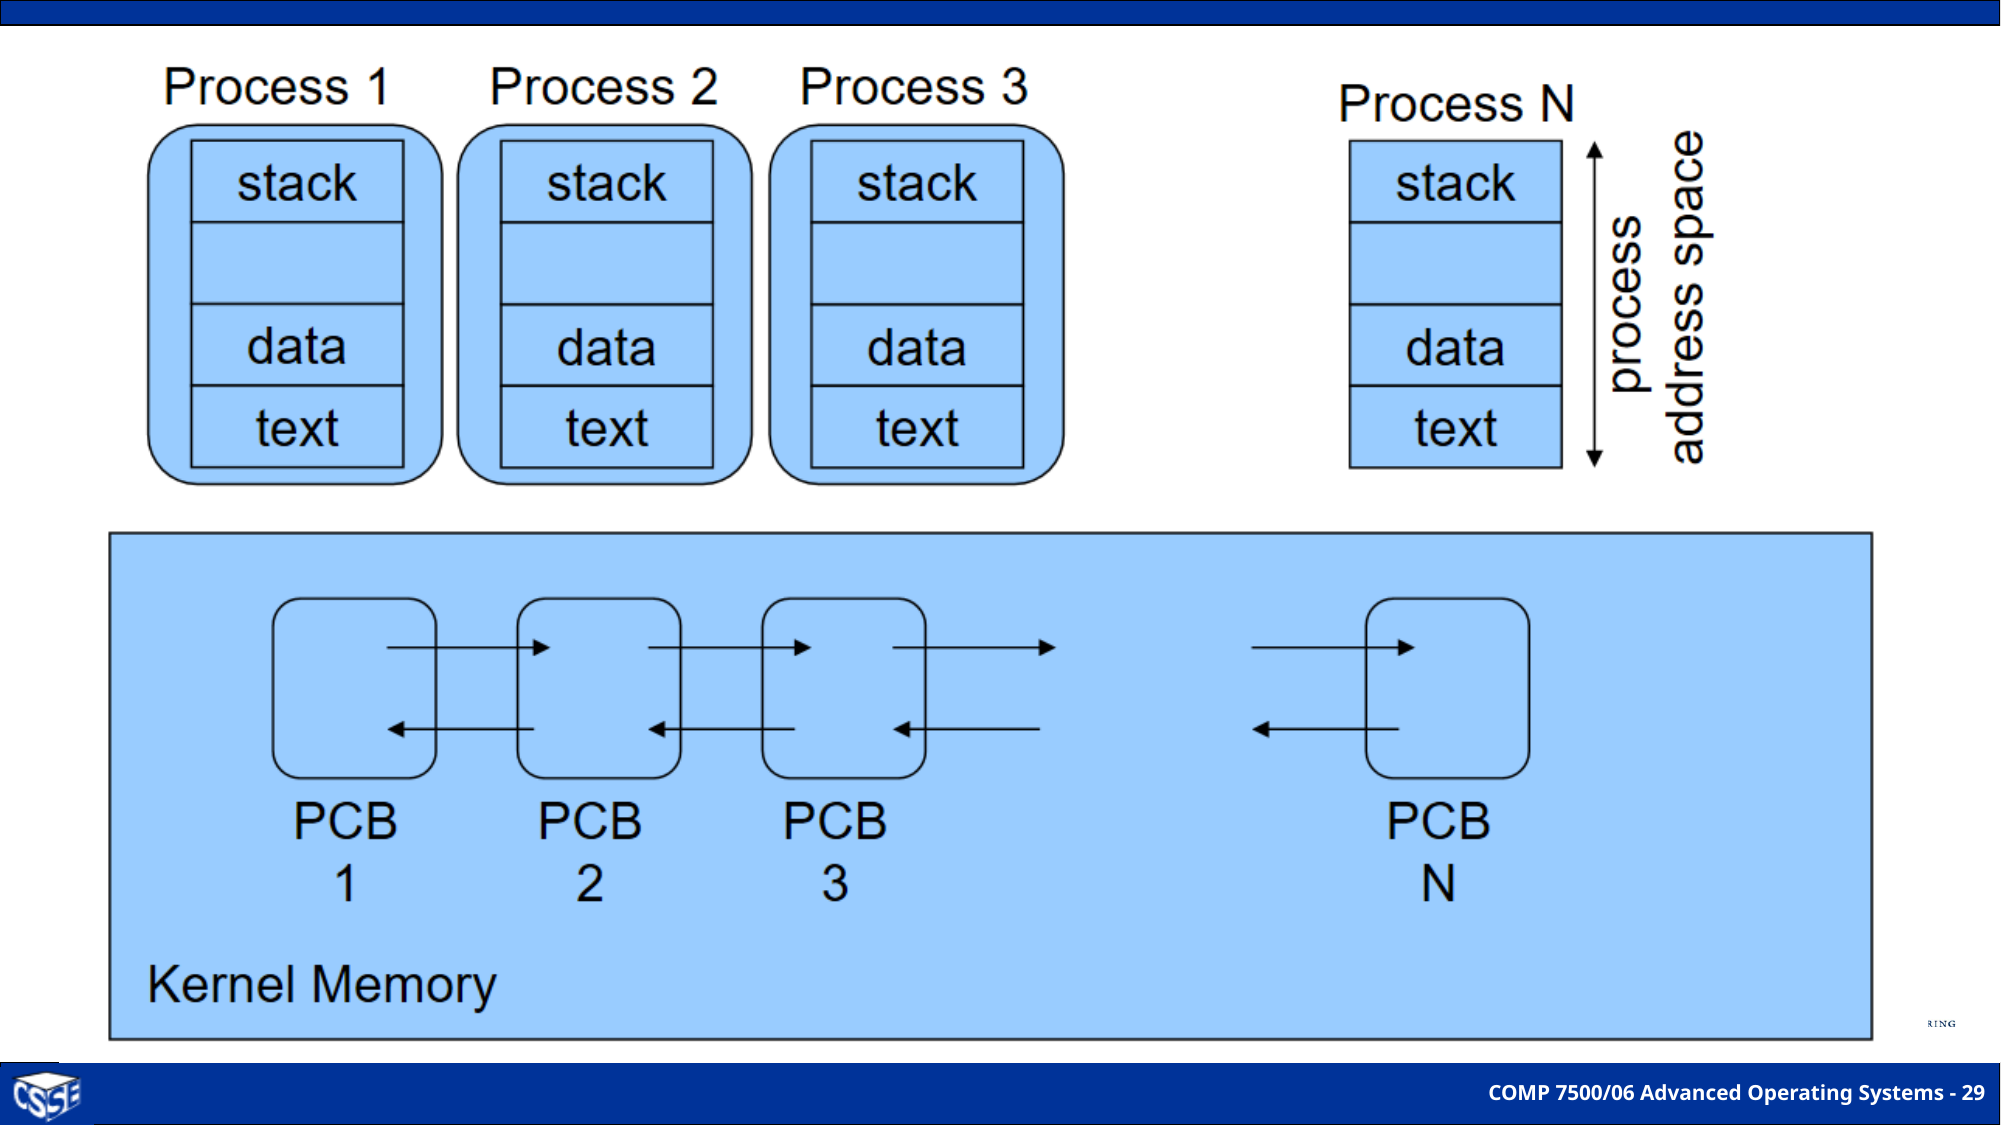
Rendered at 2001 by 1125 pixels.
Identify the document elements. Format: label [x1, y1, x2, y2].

picture [0, 1067, 94, 1125]
picture [59, 55, 2000, 1063]
